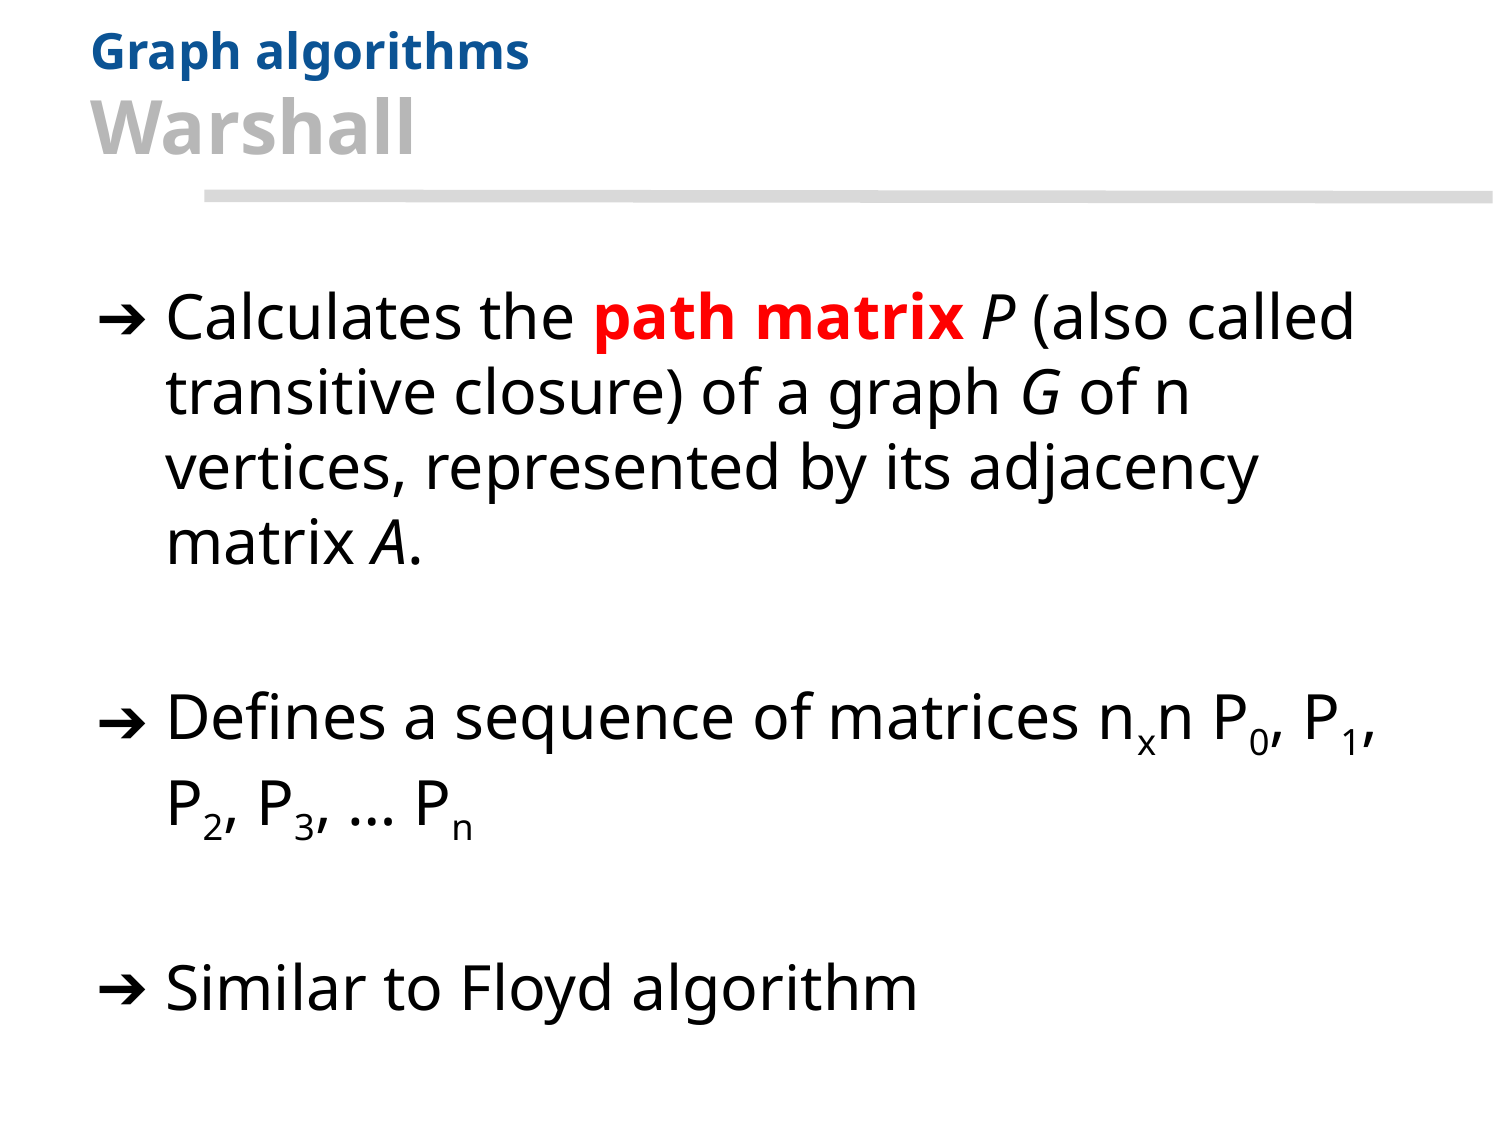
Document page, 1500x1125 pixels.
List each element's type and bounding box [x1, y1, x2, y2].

list [75, 262, 1425, 1078]
title [75, 45, 1425, 185]
